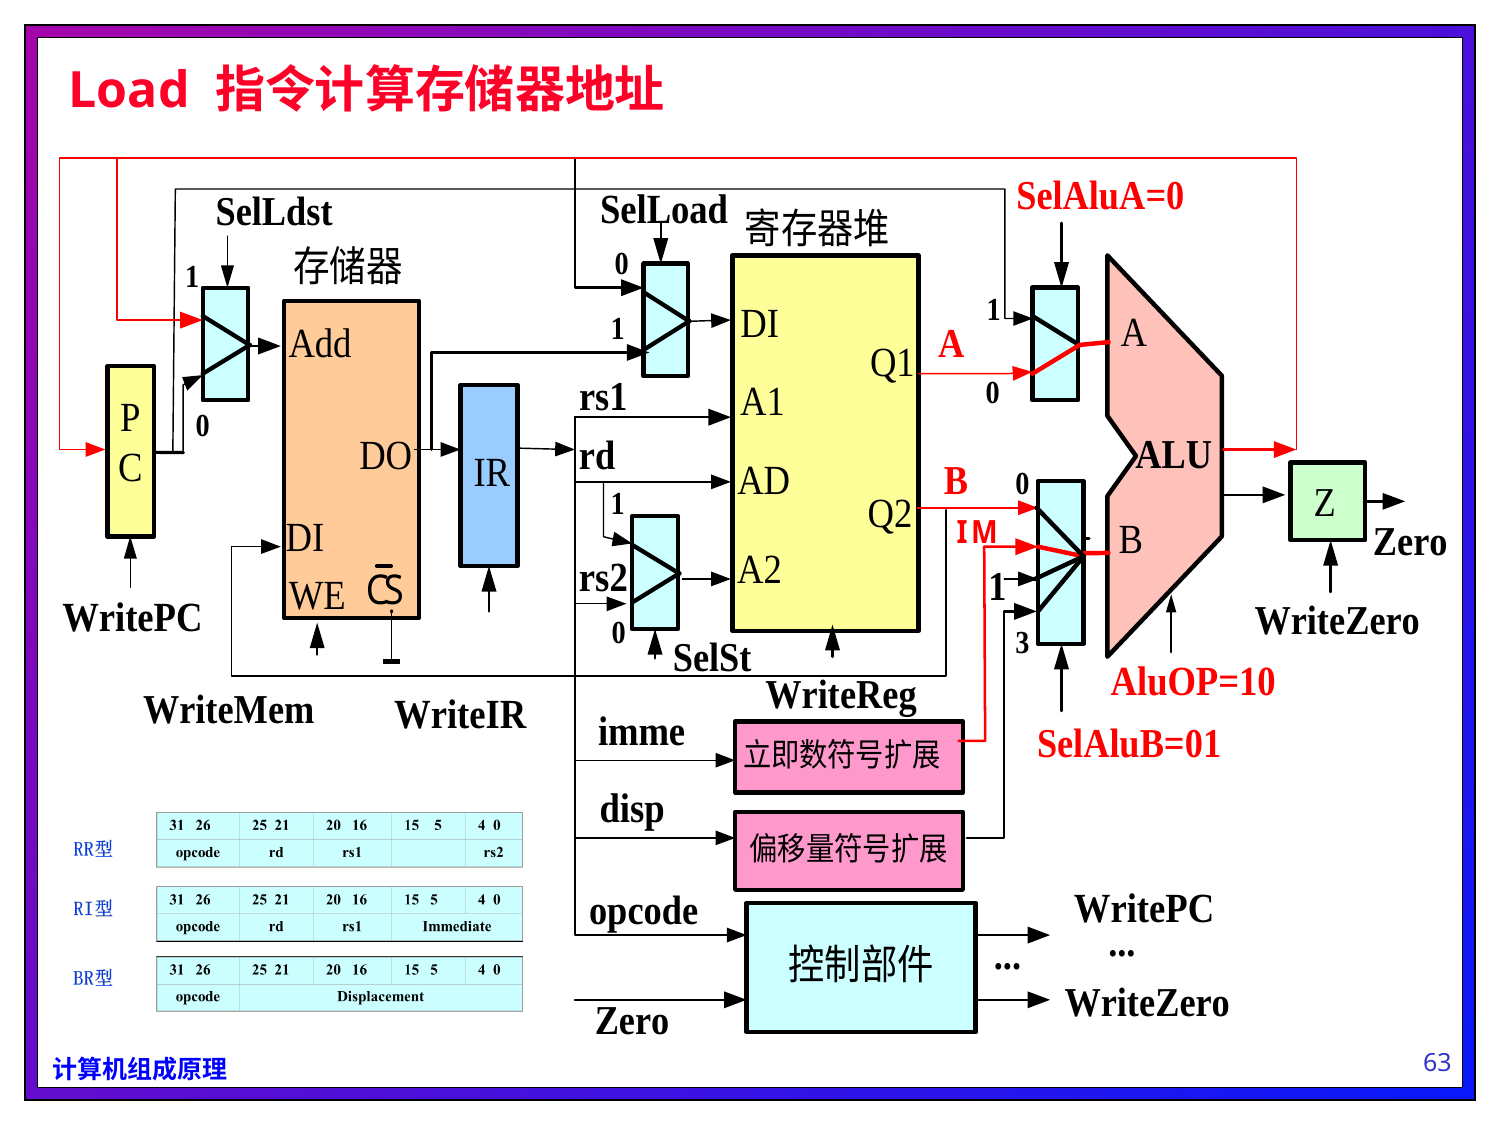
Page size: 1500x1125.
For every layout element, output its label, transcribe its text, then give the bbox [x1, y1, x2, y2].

picture [61, 810, 524, 1015]
text_box Load 指令计算存储器地址 [53, 49, 680, 125]
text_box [56, 153, 1451, 1051]
